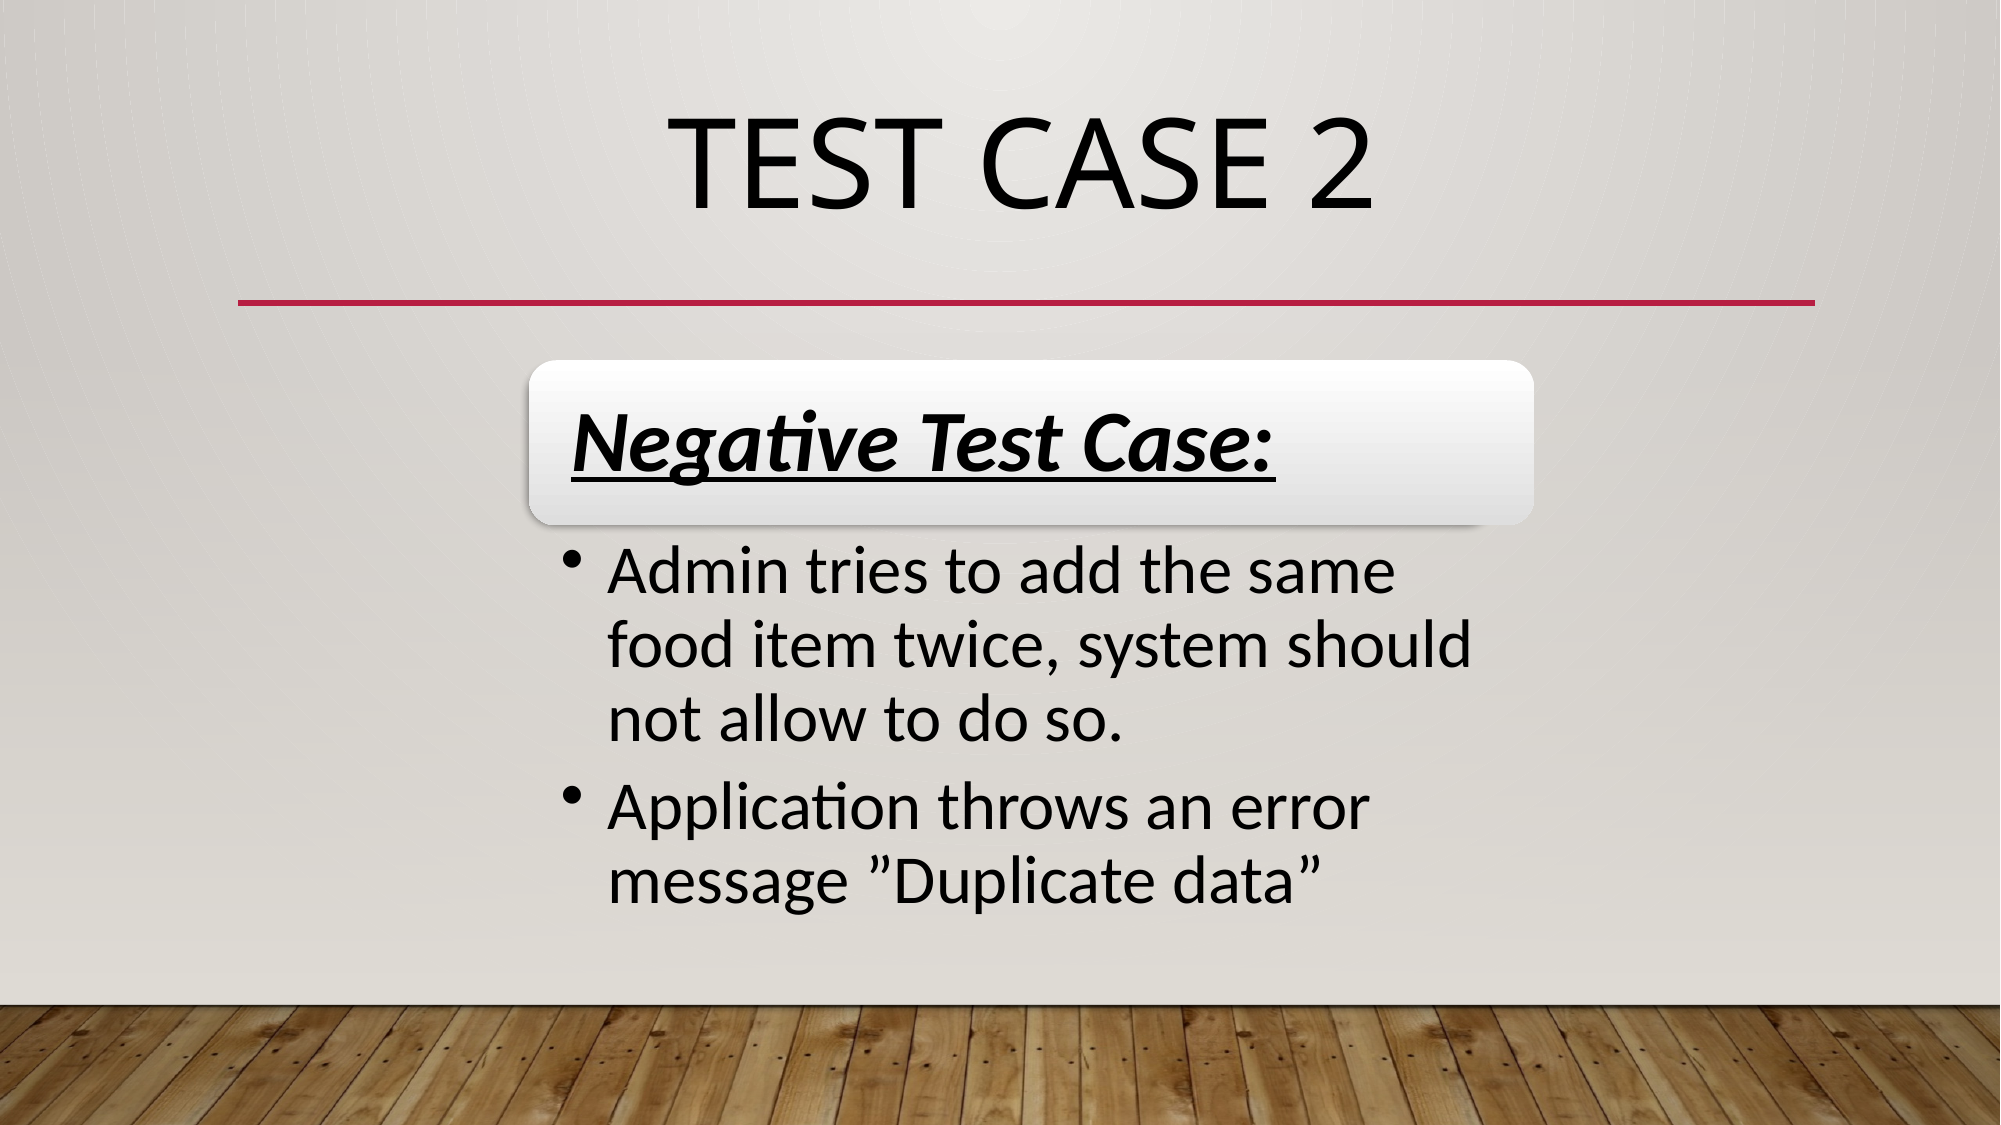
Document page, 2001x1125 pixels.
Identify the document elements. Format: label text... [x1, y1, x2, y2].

picture [0, 1005, 2000, 1125]
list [528, 337, 1535, 963]
text_box Test Case 2 [652, 92, 1963, 227]
